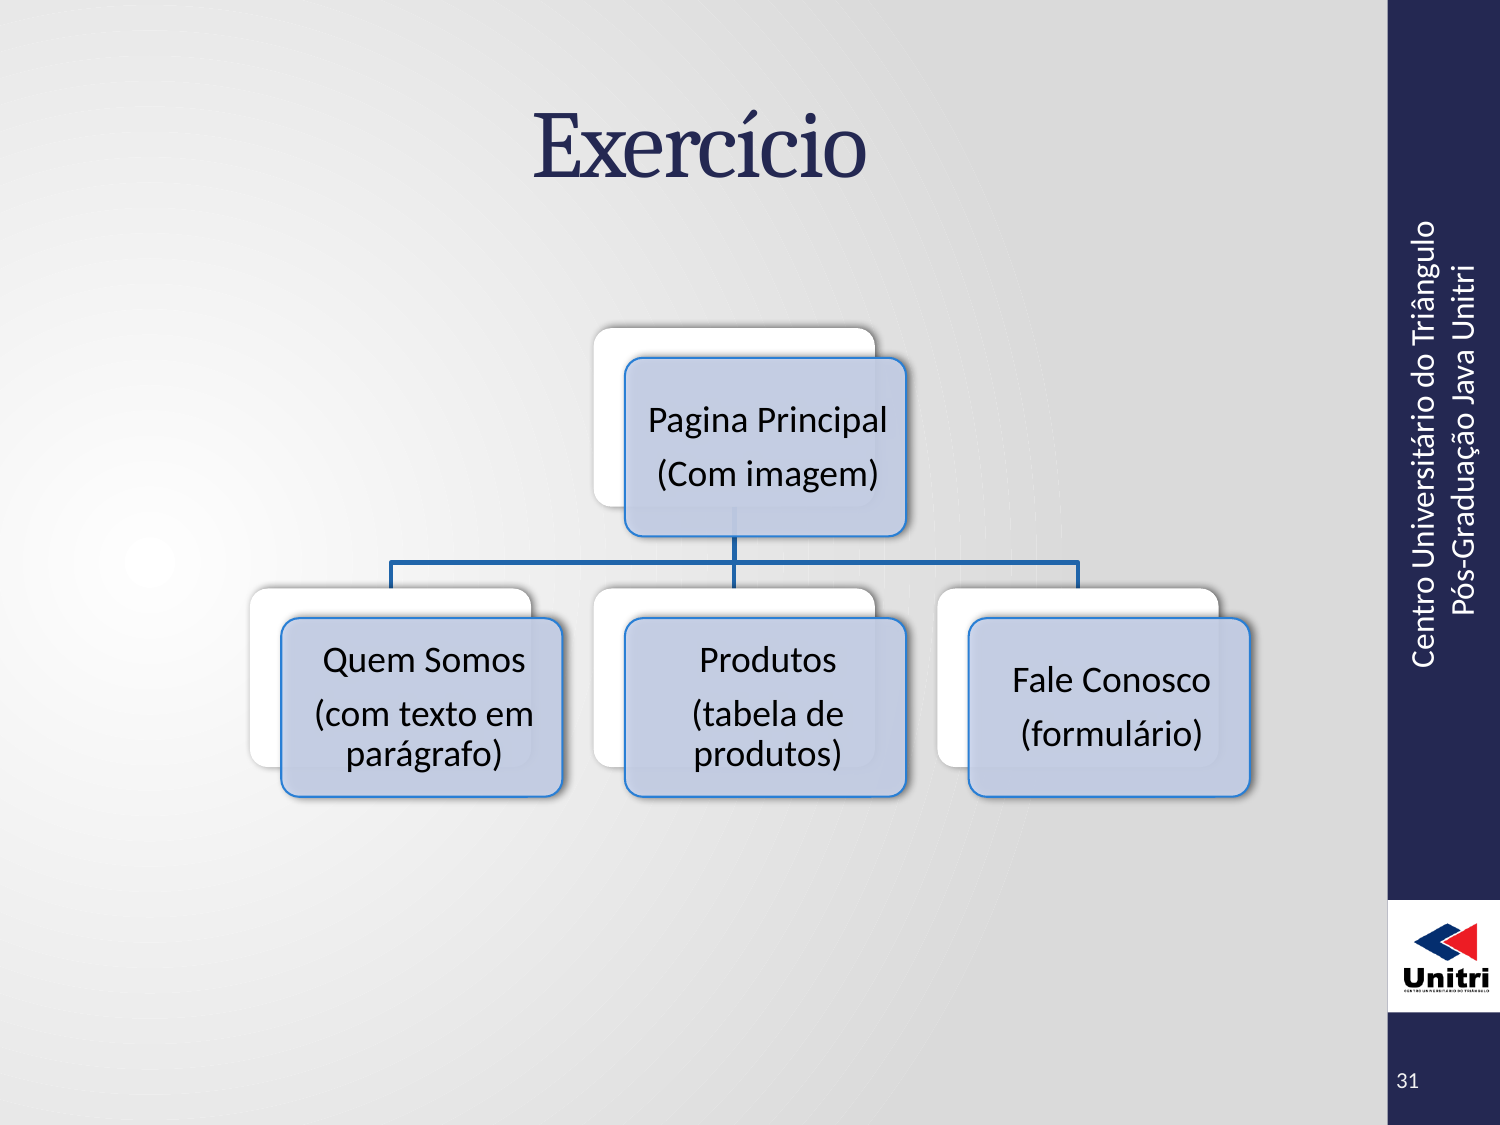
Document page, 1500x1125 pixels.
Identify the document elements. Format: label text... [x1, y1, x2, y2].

picture [1381, 902, 1500, 1010]
text_box Centro Universitário do Triângulo Pós-Graduação Java Unitri [1393, 0, 1488, 882]
title Exercício [75, 45, 1325, 196]
text_box 31 [1381, 1058, 1500, 1101]
list [41, 196, 1329, 1067]
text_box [249, 228, 1251, 897]
